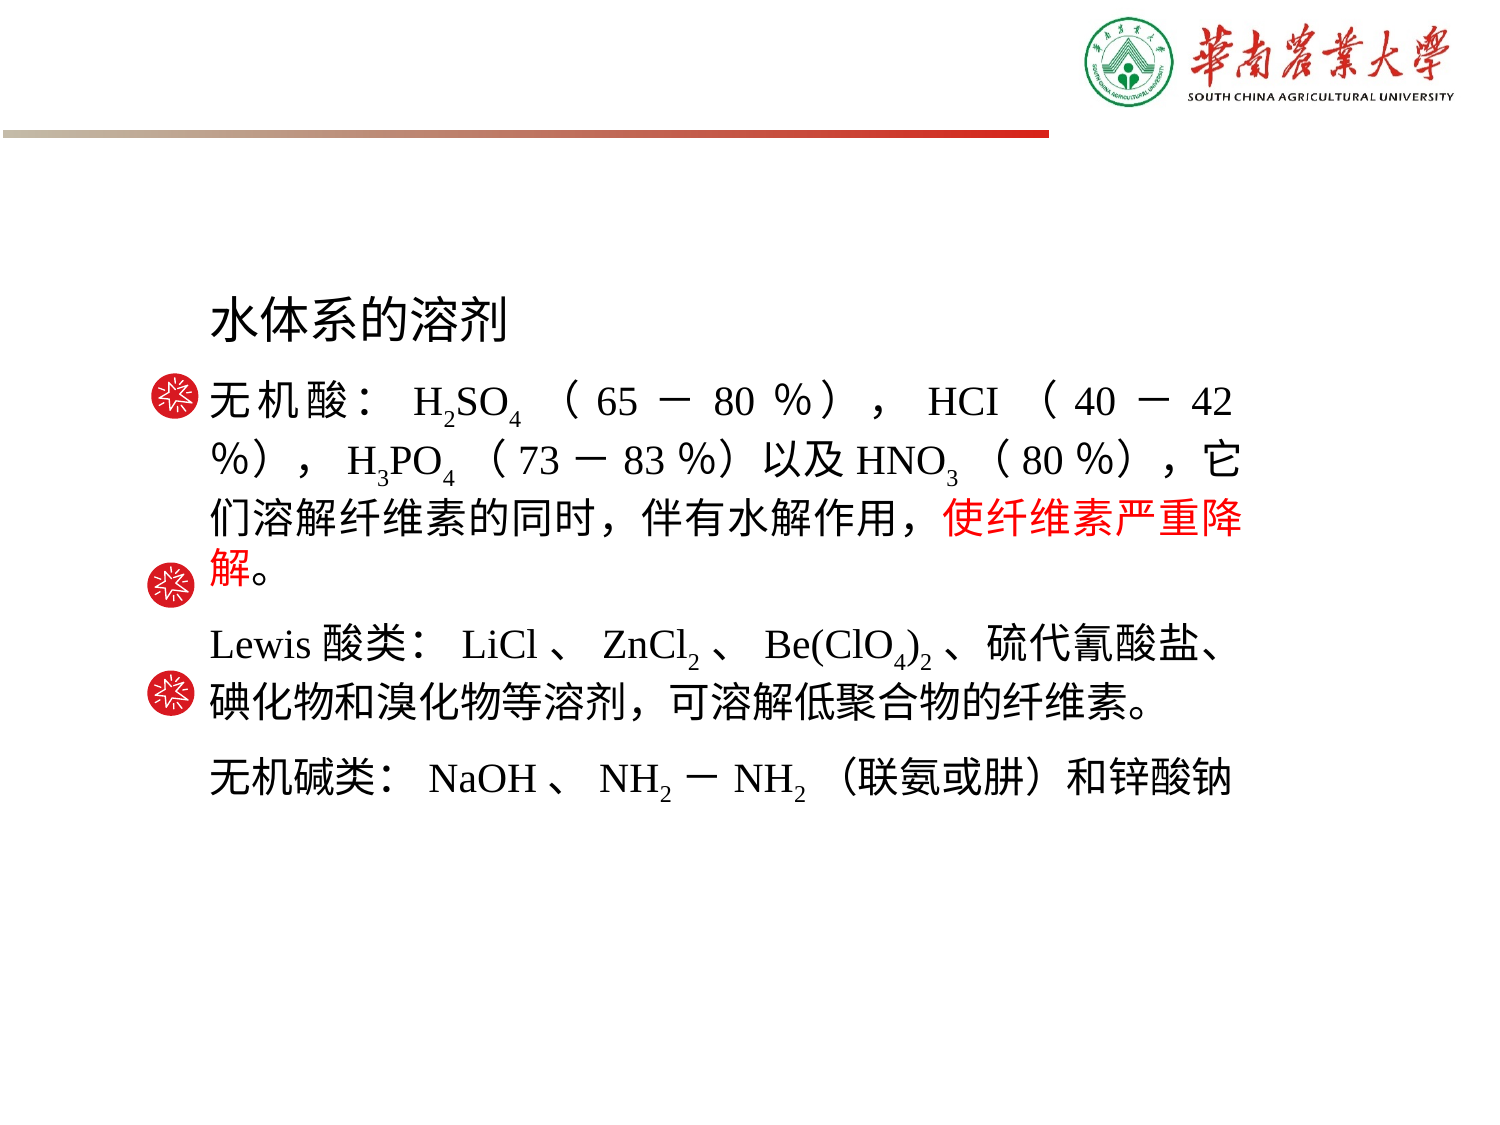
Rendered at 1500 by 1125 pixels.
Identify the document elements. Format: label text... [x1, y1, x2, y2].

picture [147, 670, 195, 717]
picture [150, 373, 199, 419]
picture [147, 562, 195, 609]
picture [1024, 0, 1500, 125]
text_box 水体系的溶剂 无机酸：H2SO4（65－80％），HCI（40－42％），H3PO4（73－83％）以及HNO3（80％），它们溶解纤维素的同时，伴有水解作用，使纤维素严重降解。 Lewis酸类：LiCl、ZnCl2、Be(ClO4)2、硫代氰酸盐、碘化物和溴化物等溶剂，可溶解低聚合物的纤维素。 无机碱类：NaOH、NH2－NH2（联氨或肼）和锌酸钠 [194, 196, 1258, 815]
